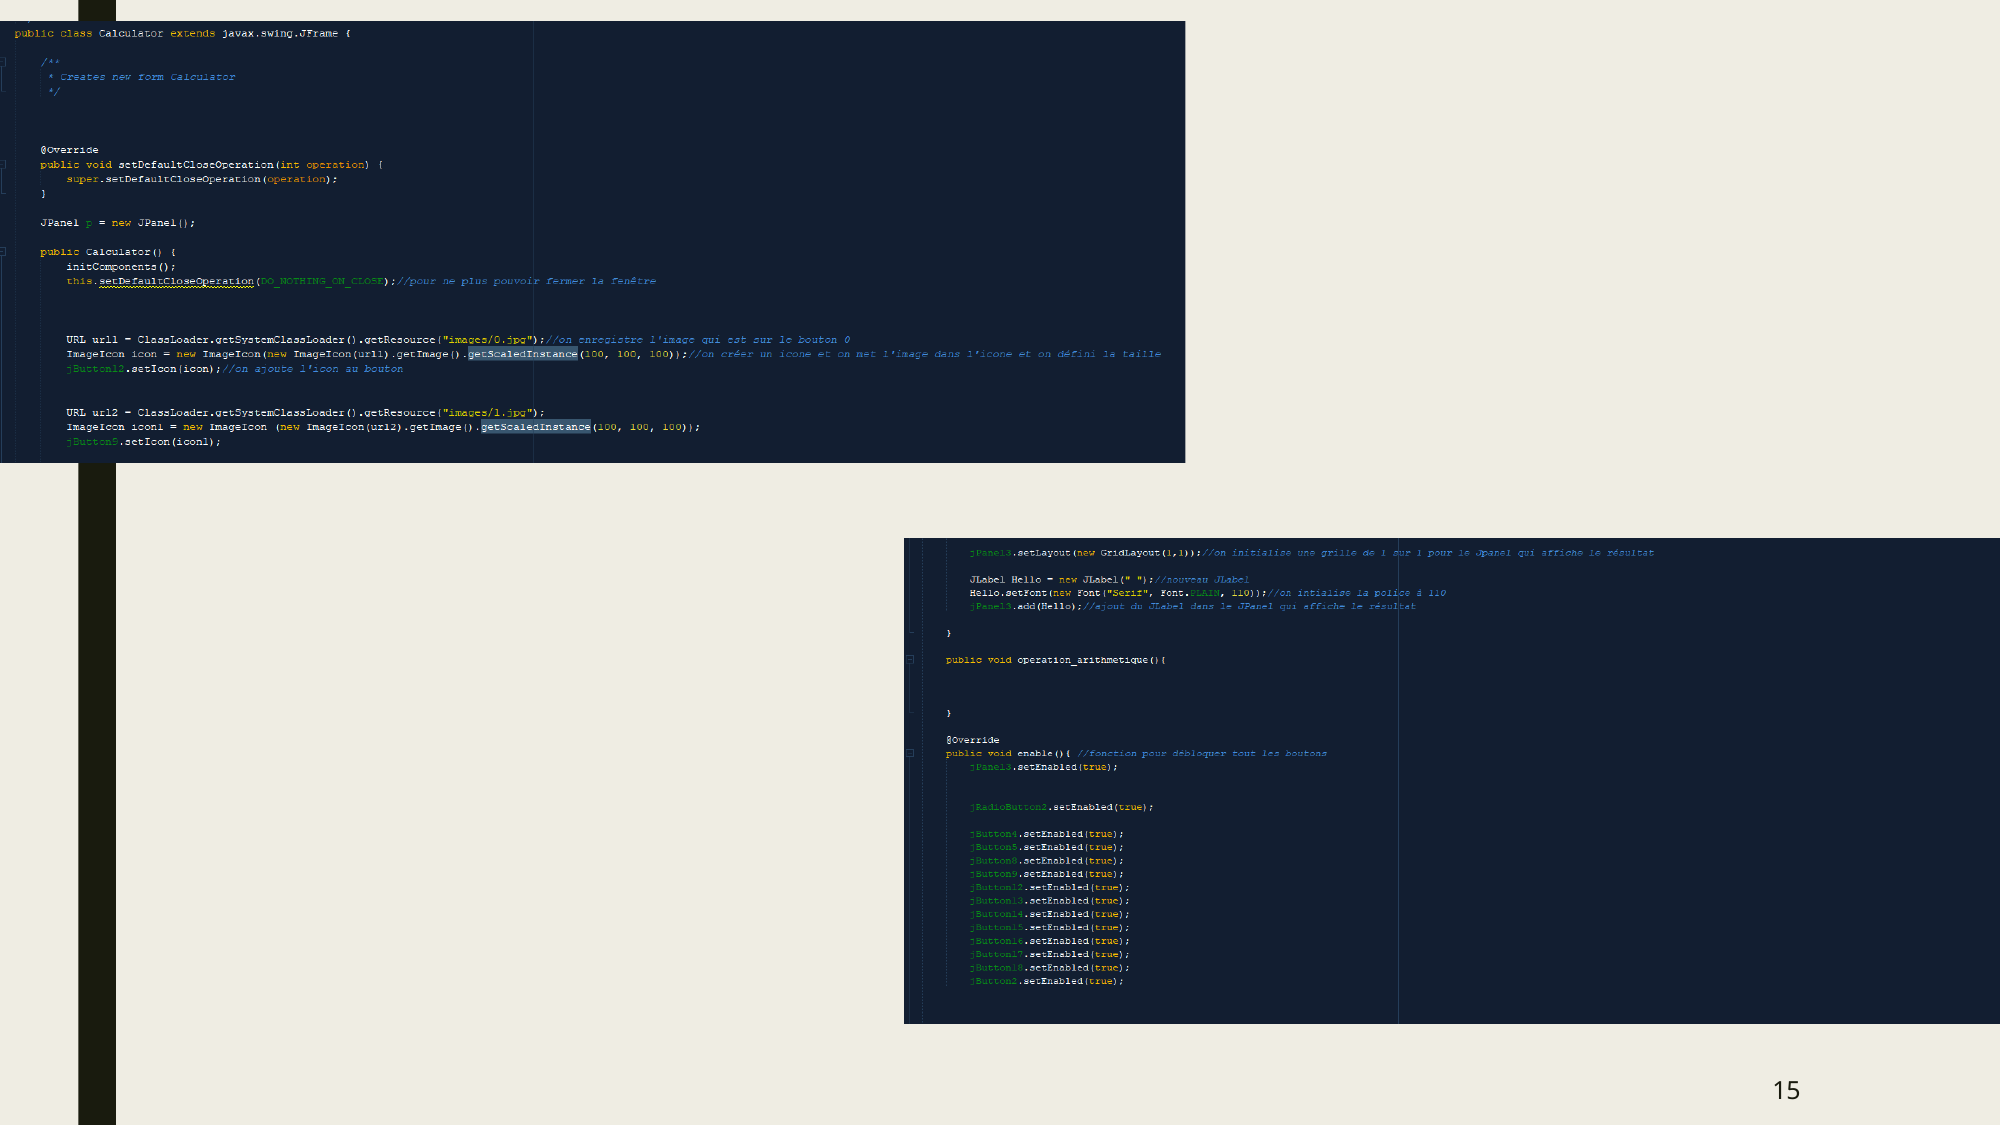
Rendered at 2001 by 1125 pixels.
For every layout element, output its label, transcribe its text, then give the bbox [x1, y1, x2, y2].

slide_number 15 [1553, 1058, 1816, 1125]
picture [0, 21, 1186, 463]
picture [903, 538, 2000, 1024]
